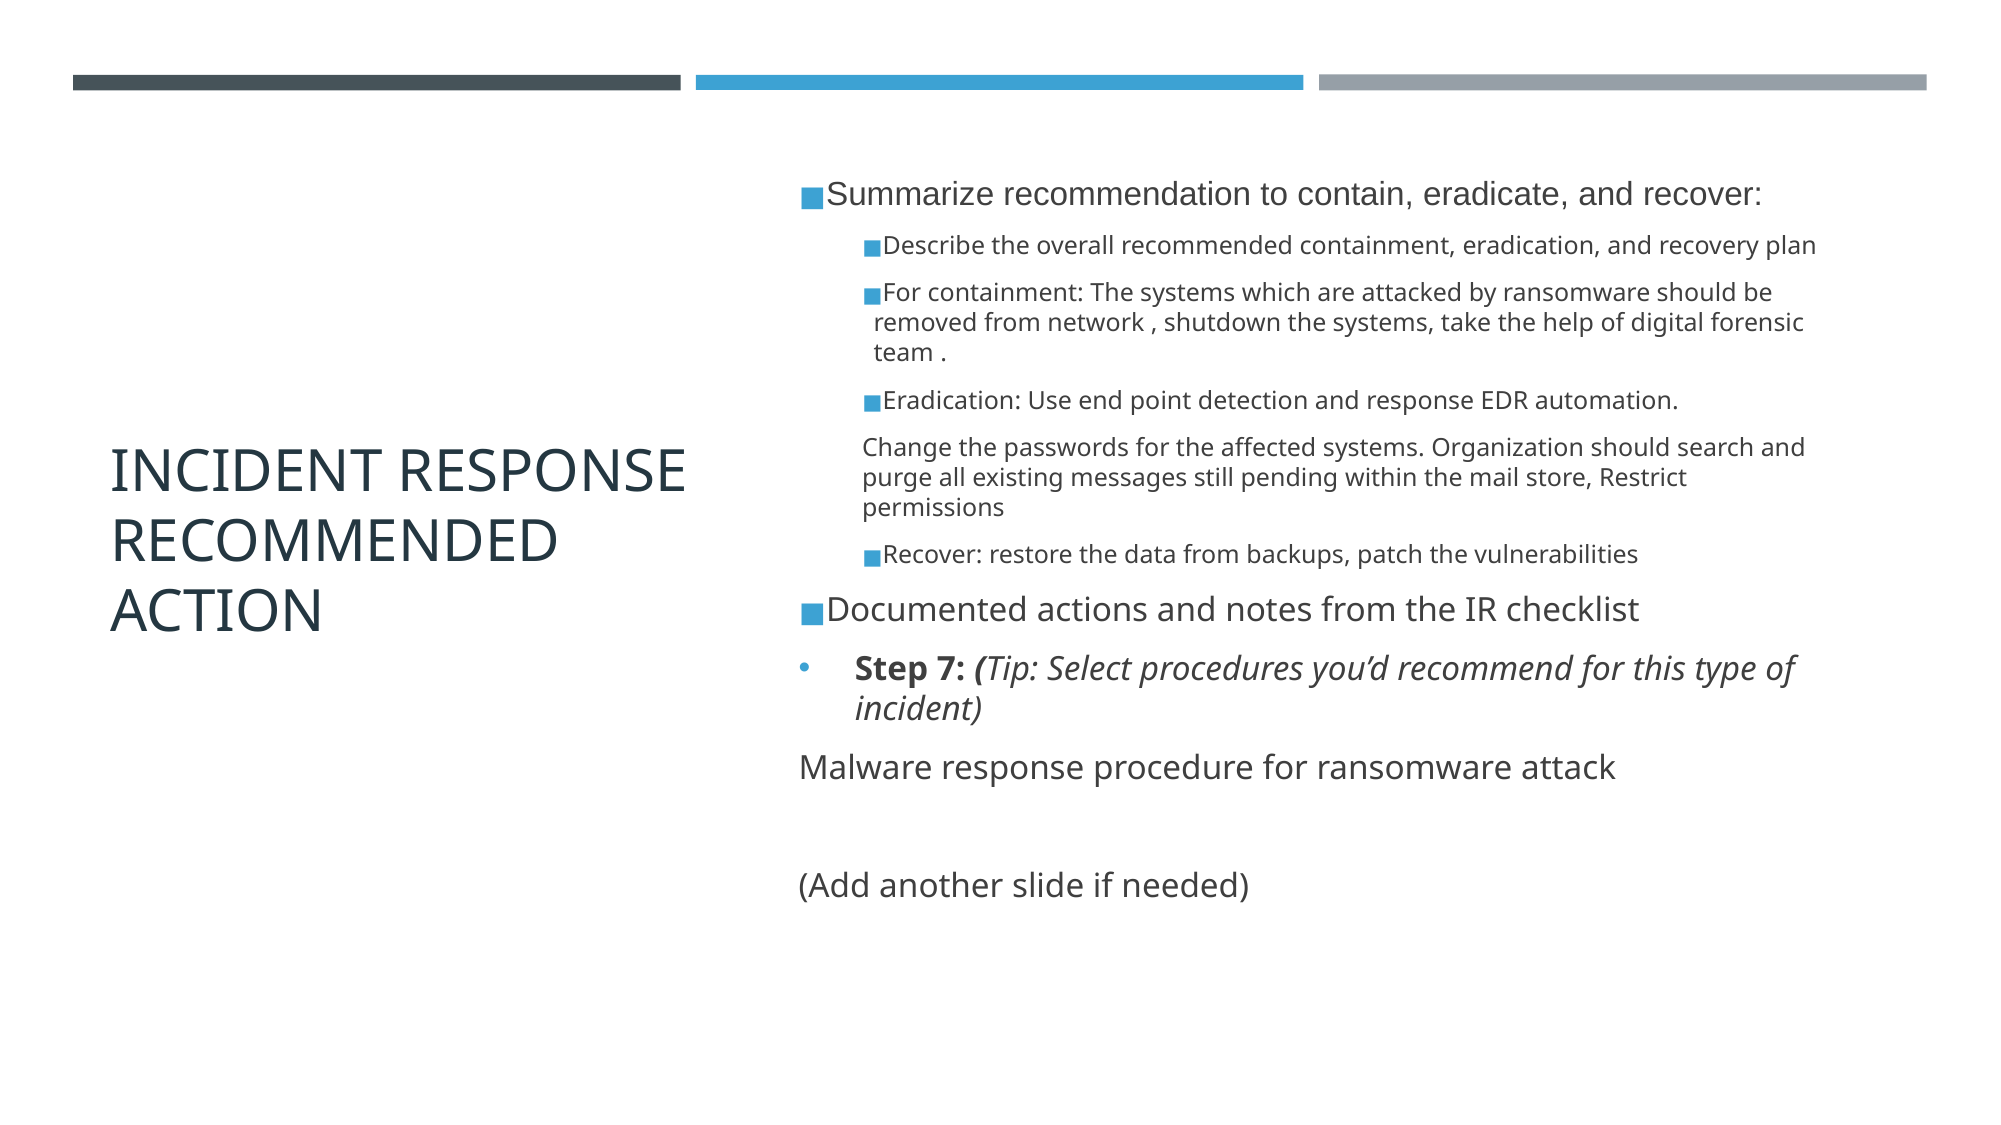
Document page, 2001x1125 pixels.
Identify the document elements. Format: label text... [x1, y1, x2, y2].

list Summarize recommendation to contain, eradicate, and recover: Describe the overall recommended containment, eradication, and recovery plan For containment: The systems which are attacked by ransomware should be removed from network , shutdown the systems, take the help of digital forensic team . Eradication: Use end point detection and response EDR automation. Change the passwords for the affected systems. Organization should search and purge all existing messages still pending within the mail store, Restrict permissions Recover: restore the data from backups, patch the vulnerabilities Documented actions and notes from the IR checklist Step 7: (Tip: Select procedures you’d recommend for this type of incident) Malware response procedure for ransomware attack (Add another slide if needed) [783, 115, 1848, 962]
title INCIDENT RESPONSE RECOMMENDED ACTION [95, 115, 764, 962]
